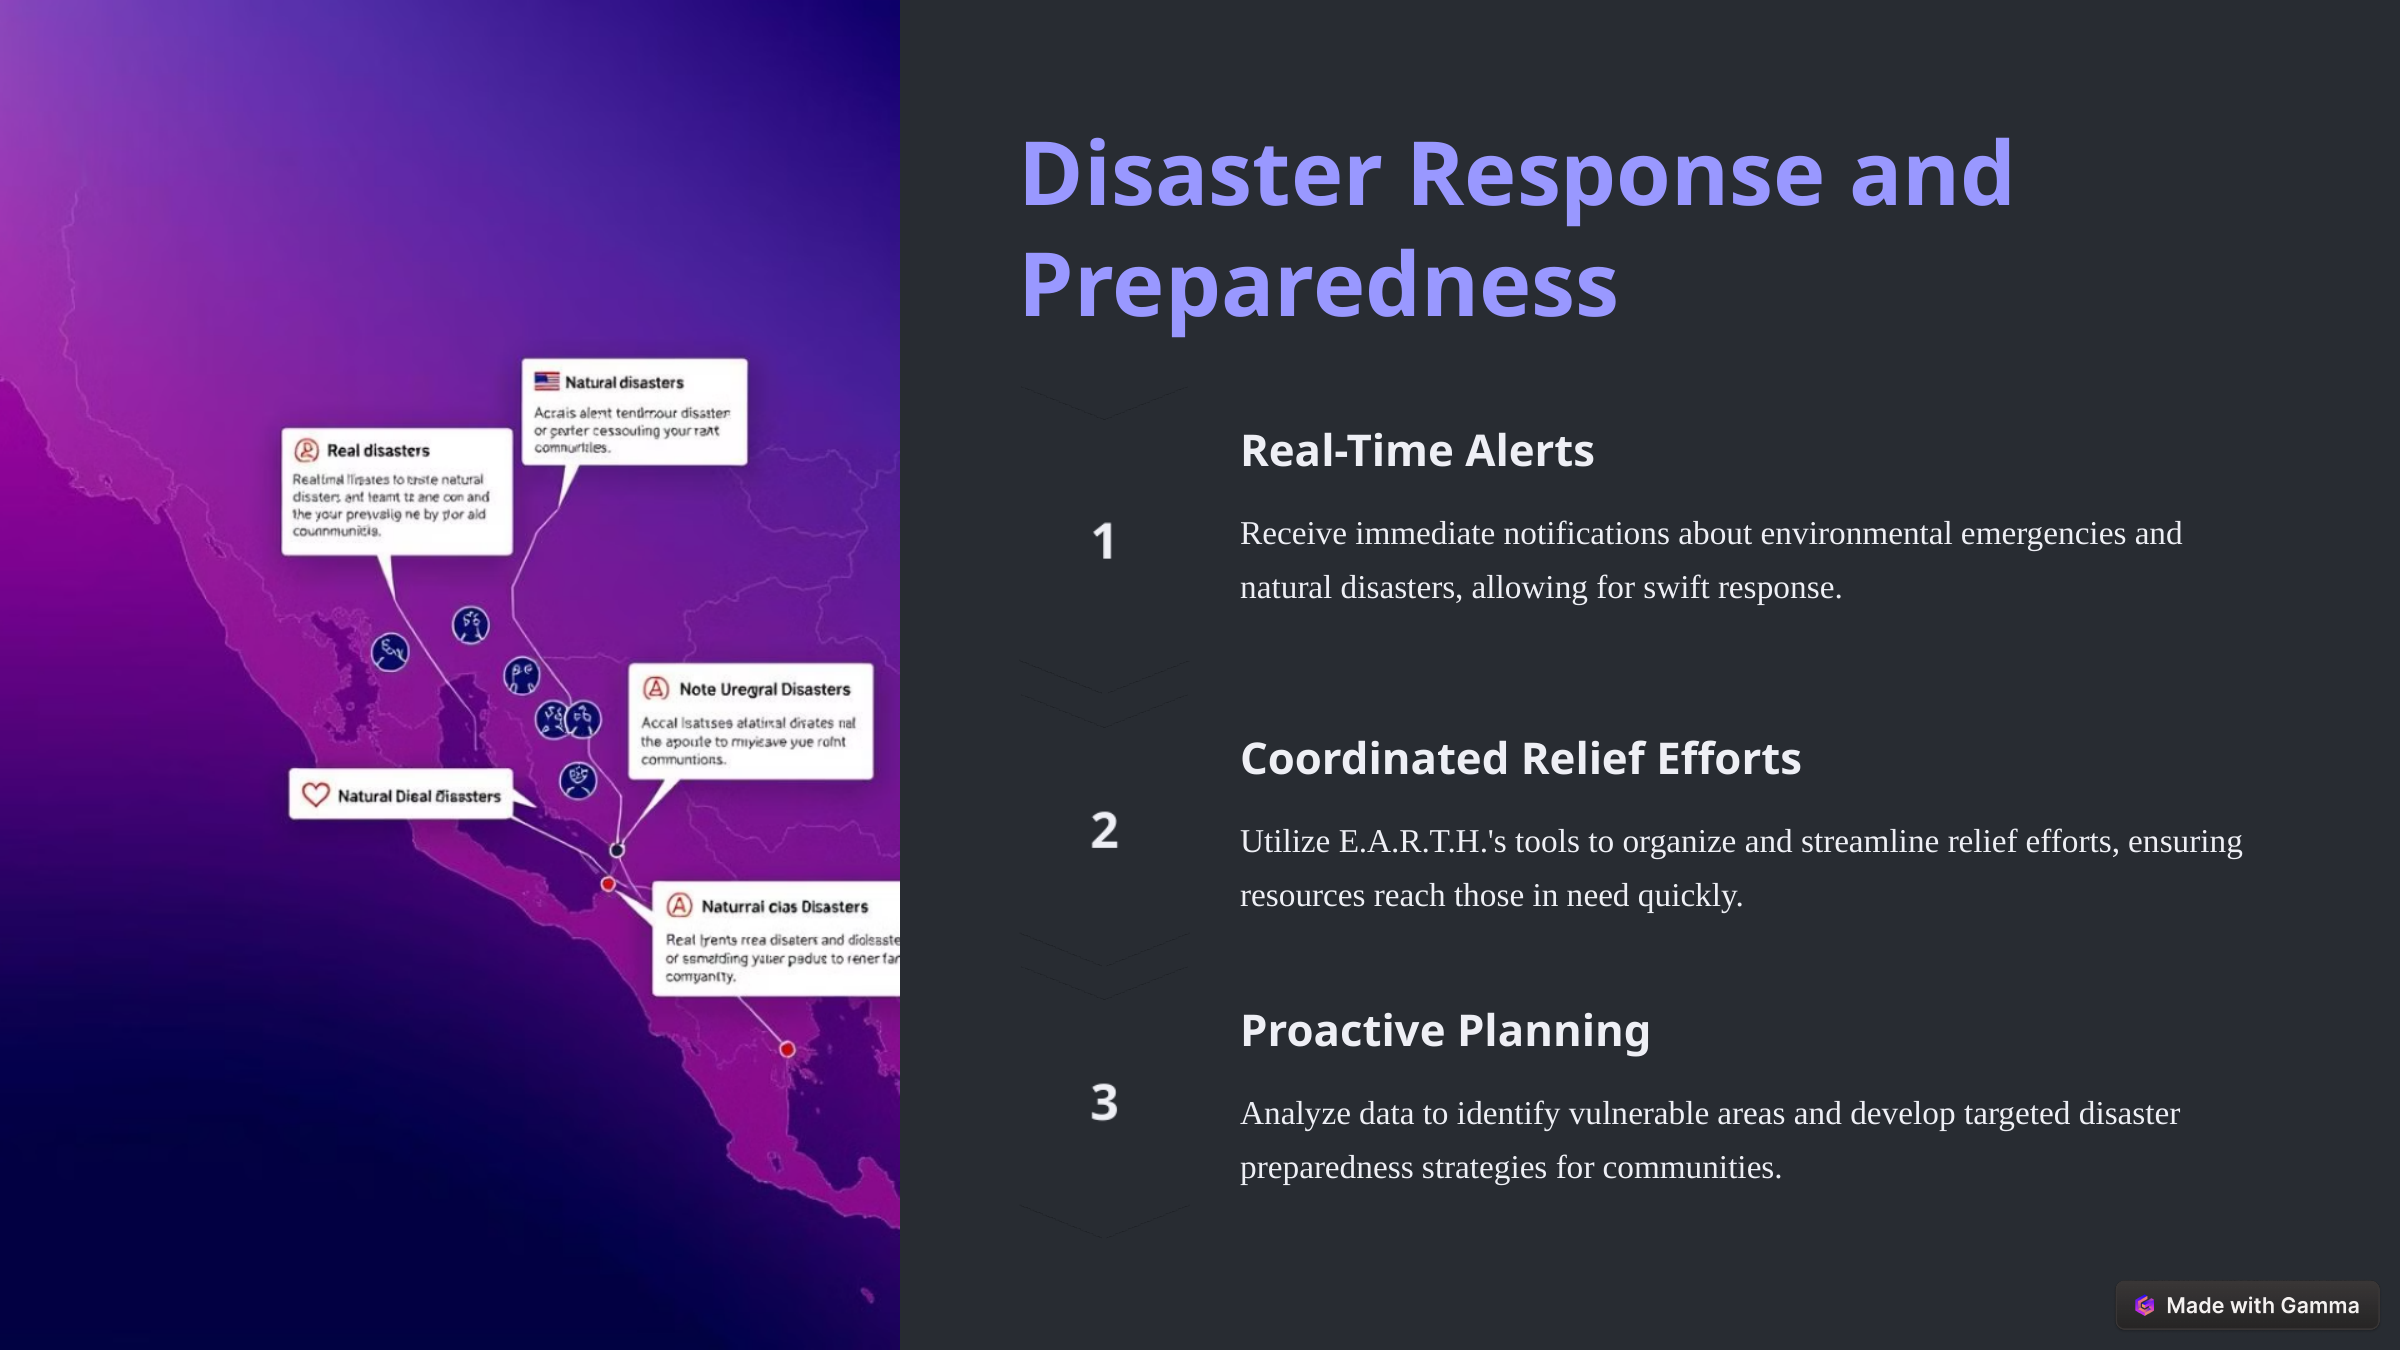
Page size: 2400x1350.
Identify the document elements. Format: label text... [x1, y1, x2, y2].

text_box Analyze data to identify vulnerable areas and develop targeted disaster preparedness strategies for communities. [1240, 1076, 2281, 1186]
text_box Utilize E.A.R.T.H.'s tools to organize and streamline relief efforts, ensuring resources reach those in need quickly. [1240, 804, 2281, 914]
picture [2106, 1271, 2389, 1339]
picture [0, 0, 900, 1350]
text_box Proactive Planning [1240, 1000, 1688, 1057]
text_box Receive immediate notifications about environmental emergencies and natural disasters, allowing for swift response. [1240, 496, 2281, 660]
text_box Coordinated Relief Efforts [1240, 728, 1760, 784]
picture [1019, 386, 1190, 1239]
text_box Real-Time Alerts [1240, 420, 1688, 477]
text_box Disaster Response and Preparedness [1019, 111, 2281, 336]
